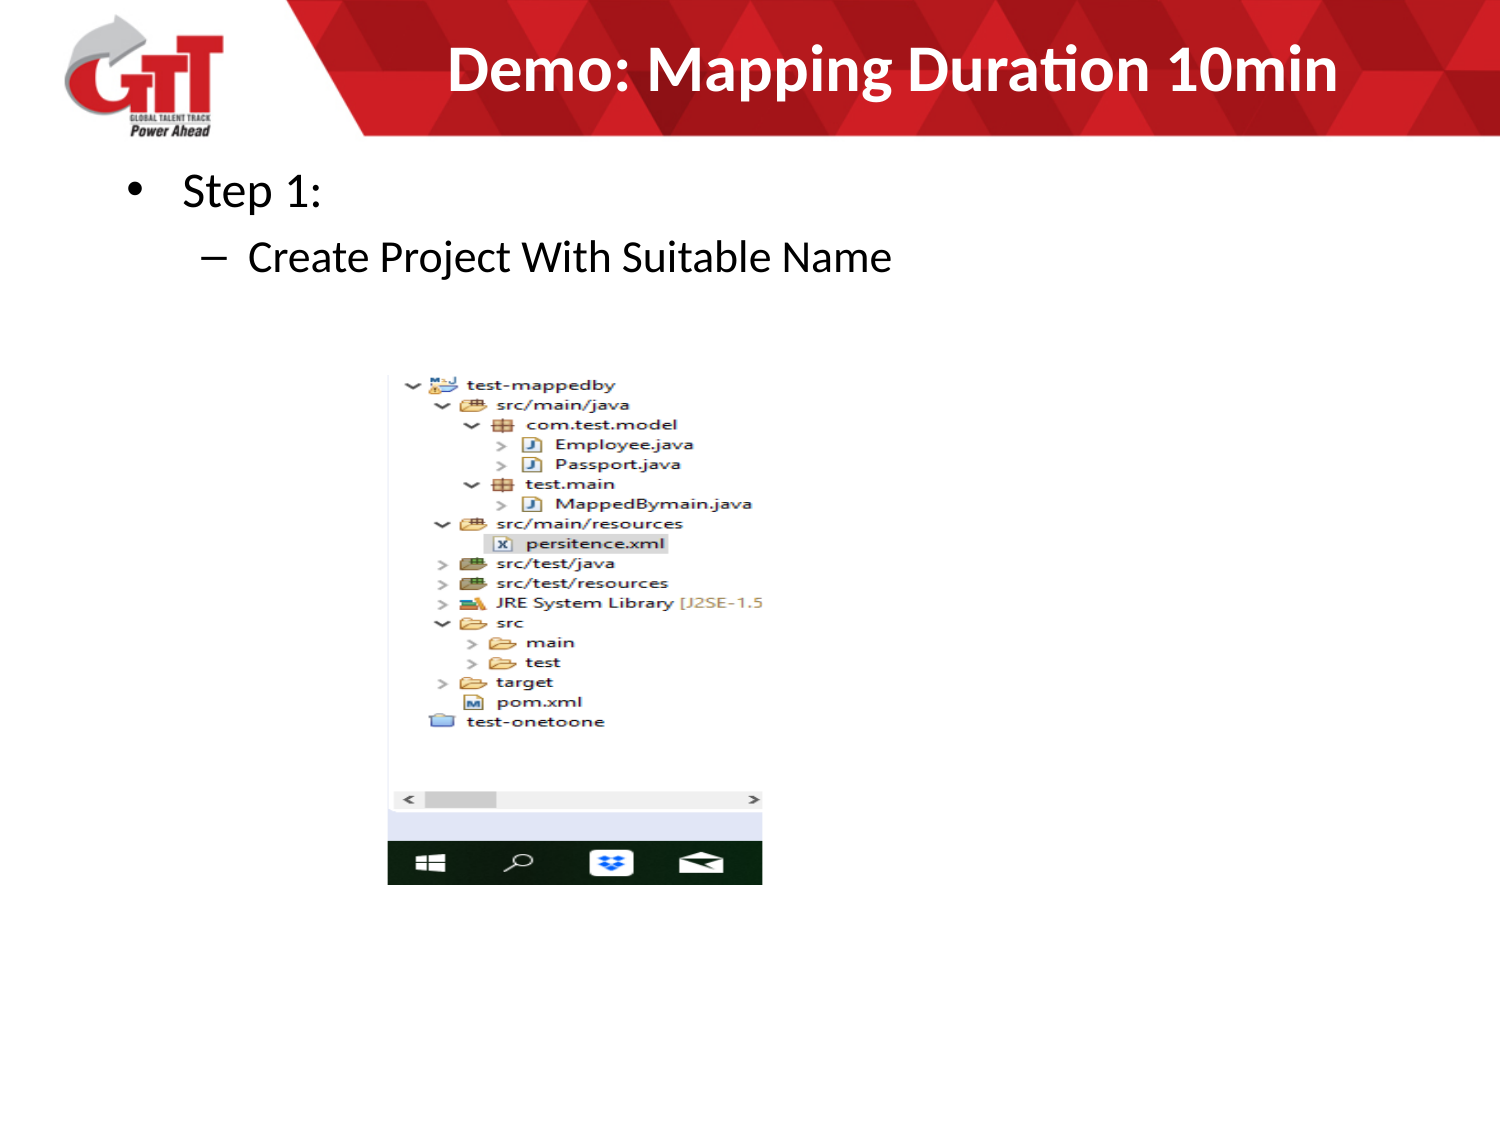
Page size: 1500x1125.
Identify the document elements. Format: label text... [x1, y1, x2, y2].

picture [0, 0, 1500, 1125]
title Demo: Mapping Duration 10min [324, 12, 1463, 118]
text_box Step 1: Create Project With Suitable Name [111, 150, 1462, 296]
